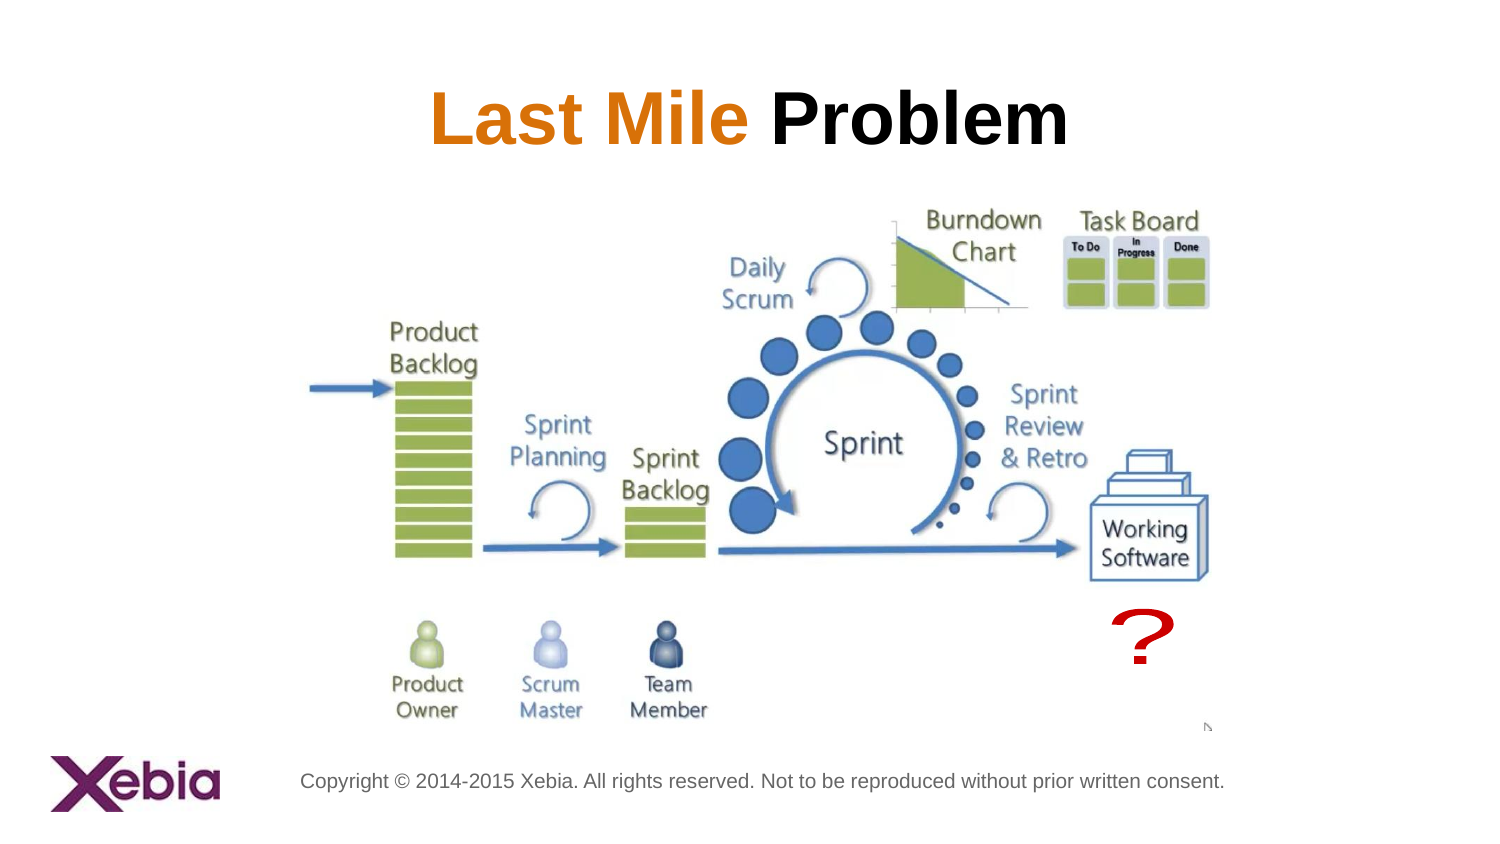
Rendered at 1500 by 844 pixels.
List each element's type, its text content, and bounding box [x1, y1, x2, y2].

picture [50, 756, 220, 813]
picture [288, 196, 1212, 731]
title Last Mile Problem [75, 33, 1425, 175]
text_box Copyright © 2014-2015 Xebia. All rights reserved. Not to be reproduced without prior written consent. [285, 752, 1401, 808]
